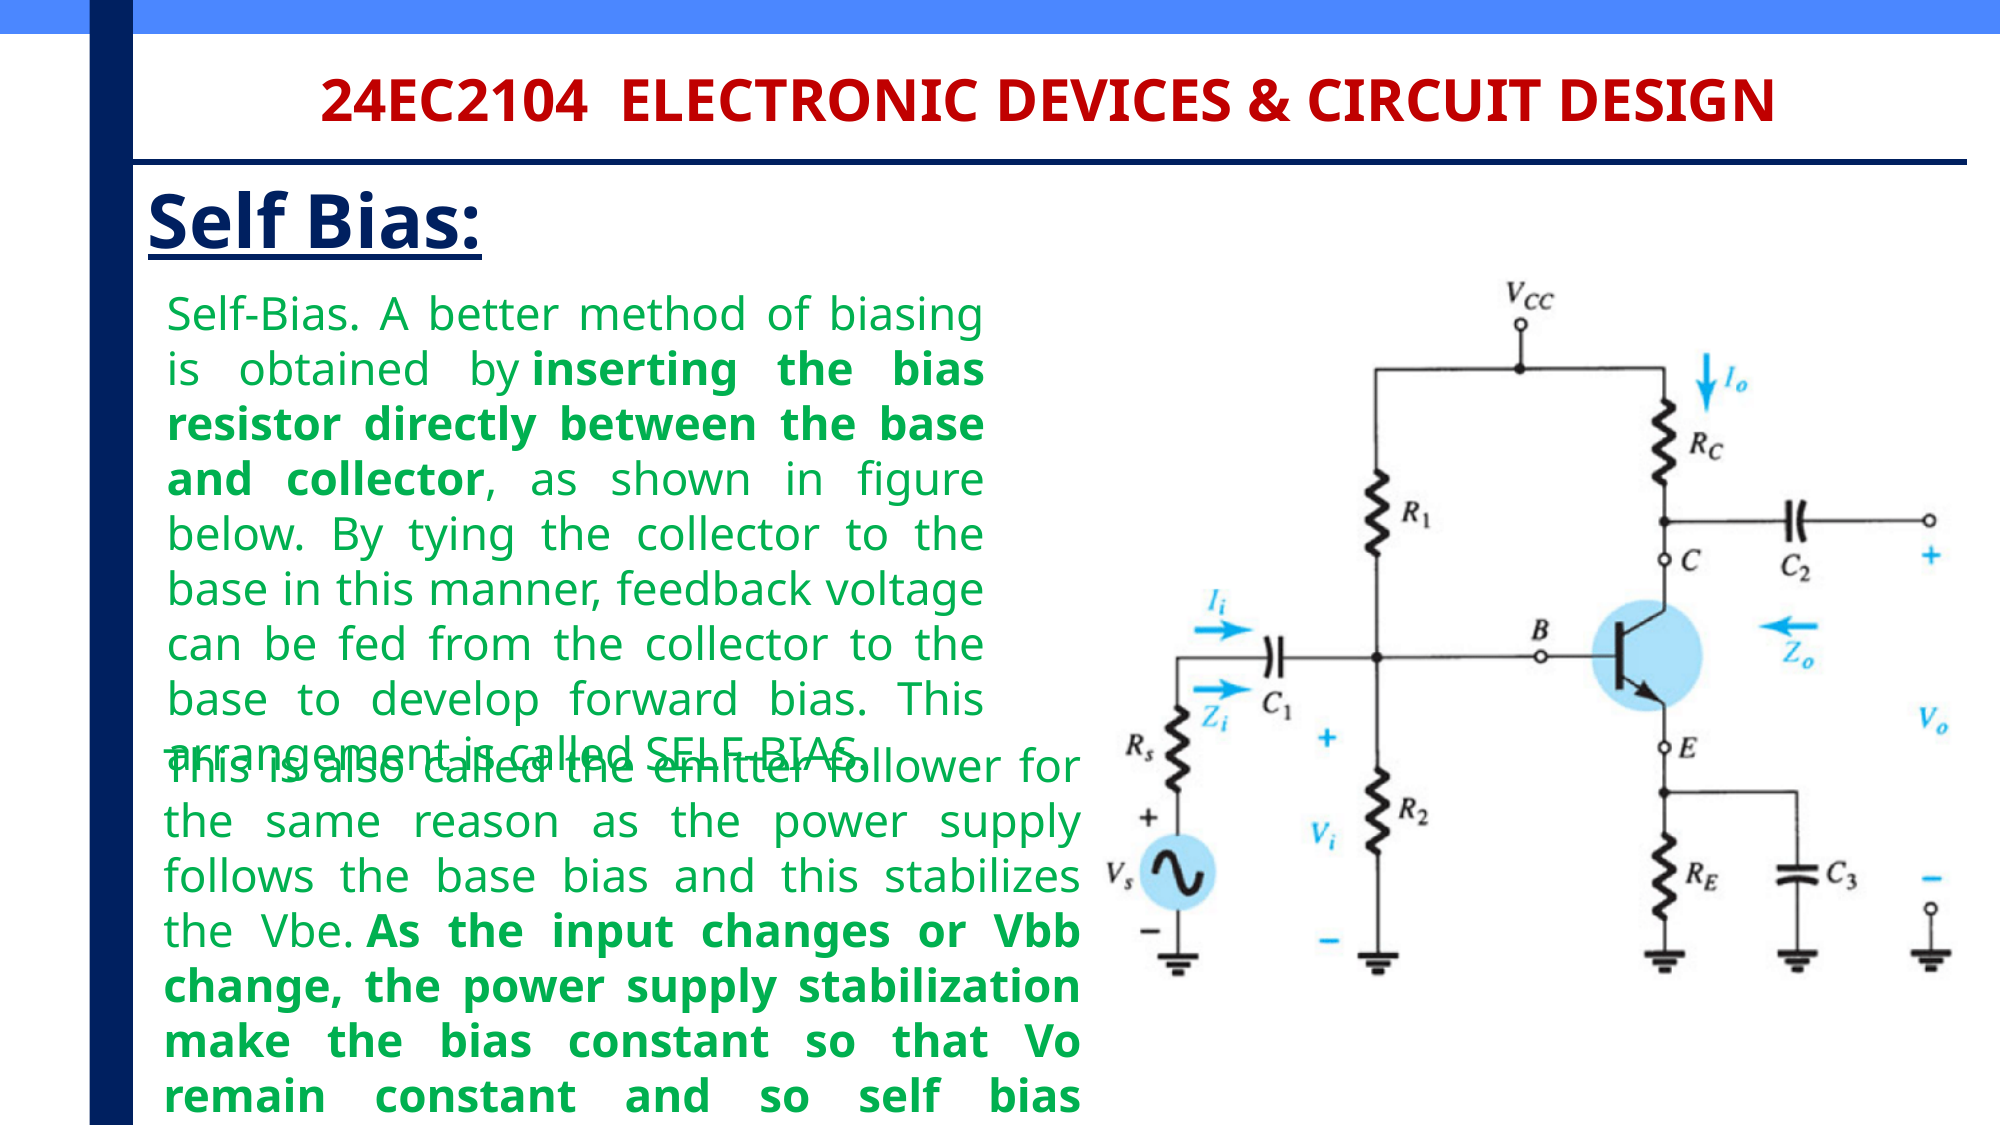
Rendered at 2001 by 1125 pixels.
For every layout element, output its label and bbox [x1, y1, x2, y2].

picture [1096, 269, 1967, 990]
text_box [0, 0, 2000, 1125]
